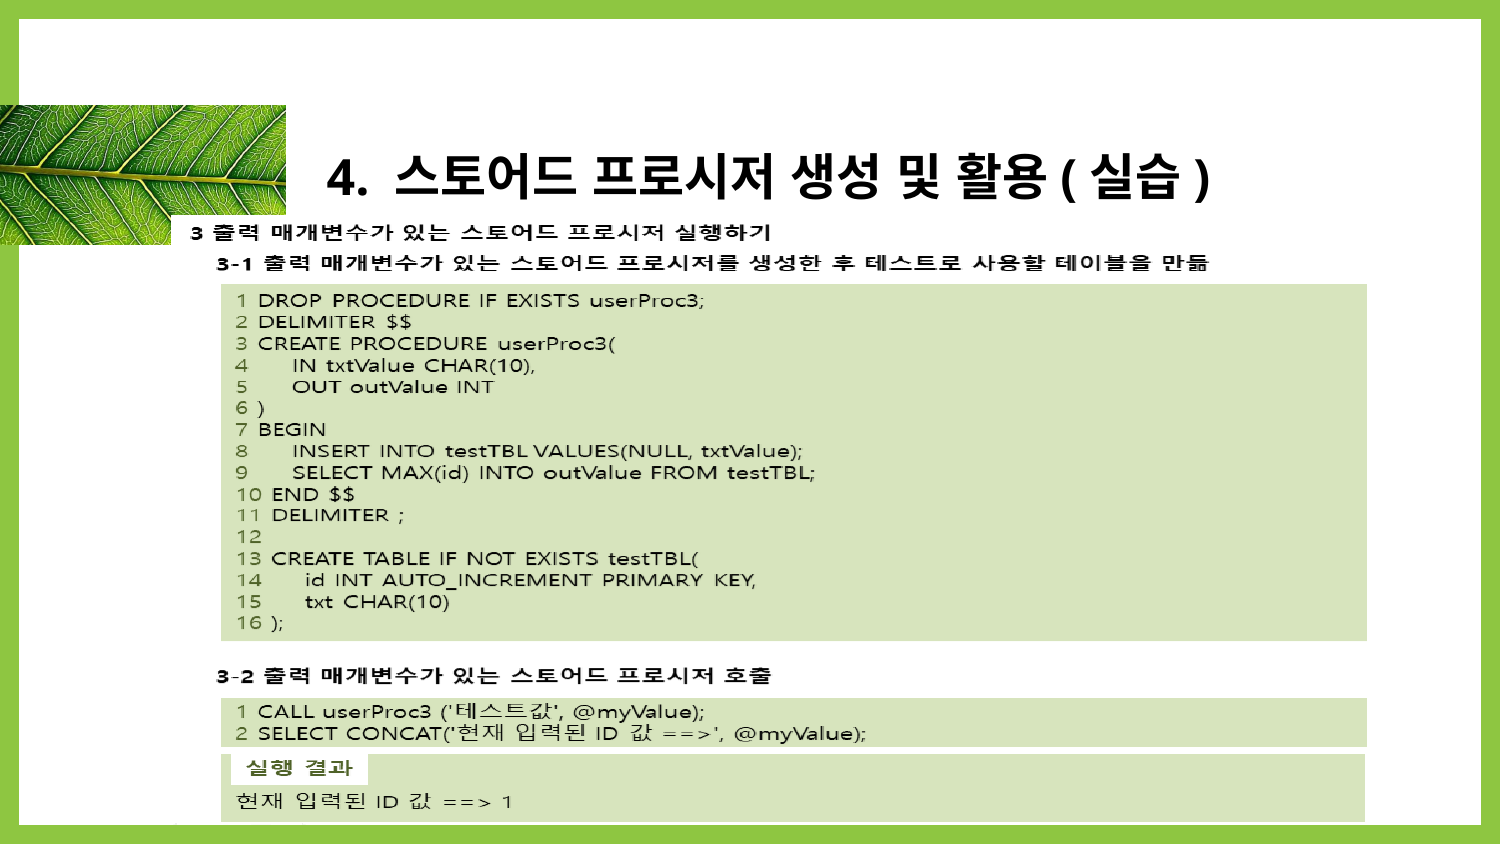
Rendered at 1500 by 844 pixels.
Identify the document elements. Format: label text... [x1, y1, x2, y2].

picture [0, 105, 1399, 825]
title 4. 스토어드 프로시저 생성 및 활용(실습) [315, 97, 1363, 213]
